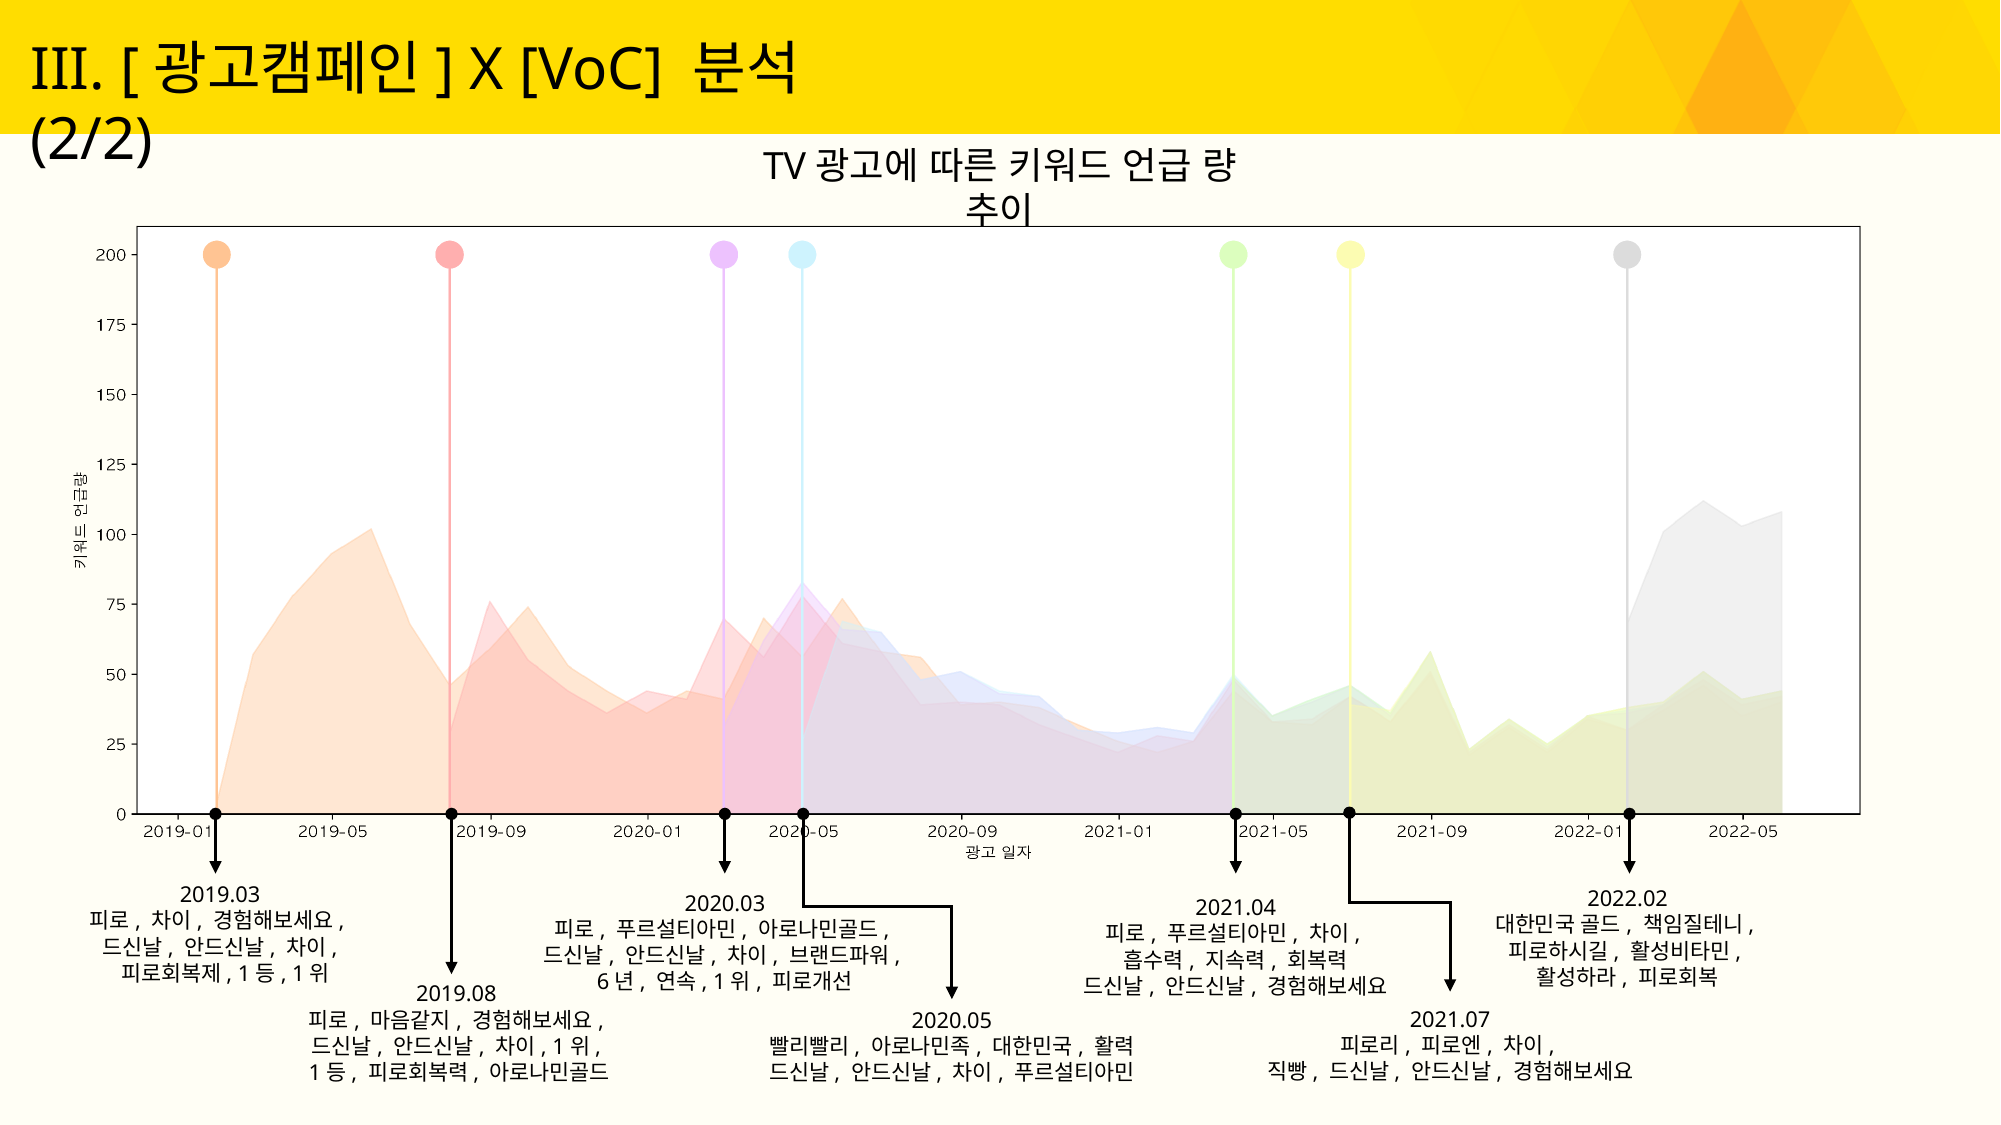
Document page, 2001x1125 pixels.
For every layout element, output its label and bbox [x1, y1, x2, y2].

text_box [0, 133, 2000, 1094]
picture [0, 0, 2000, 133]
